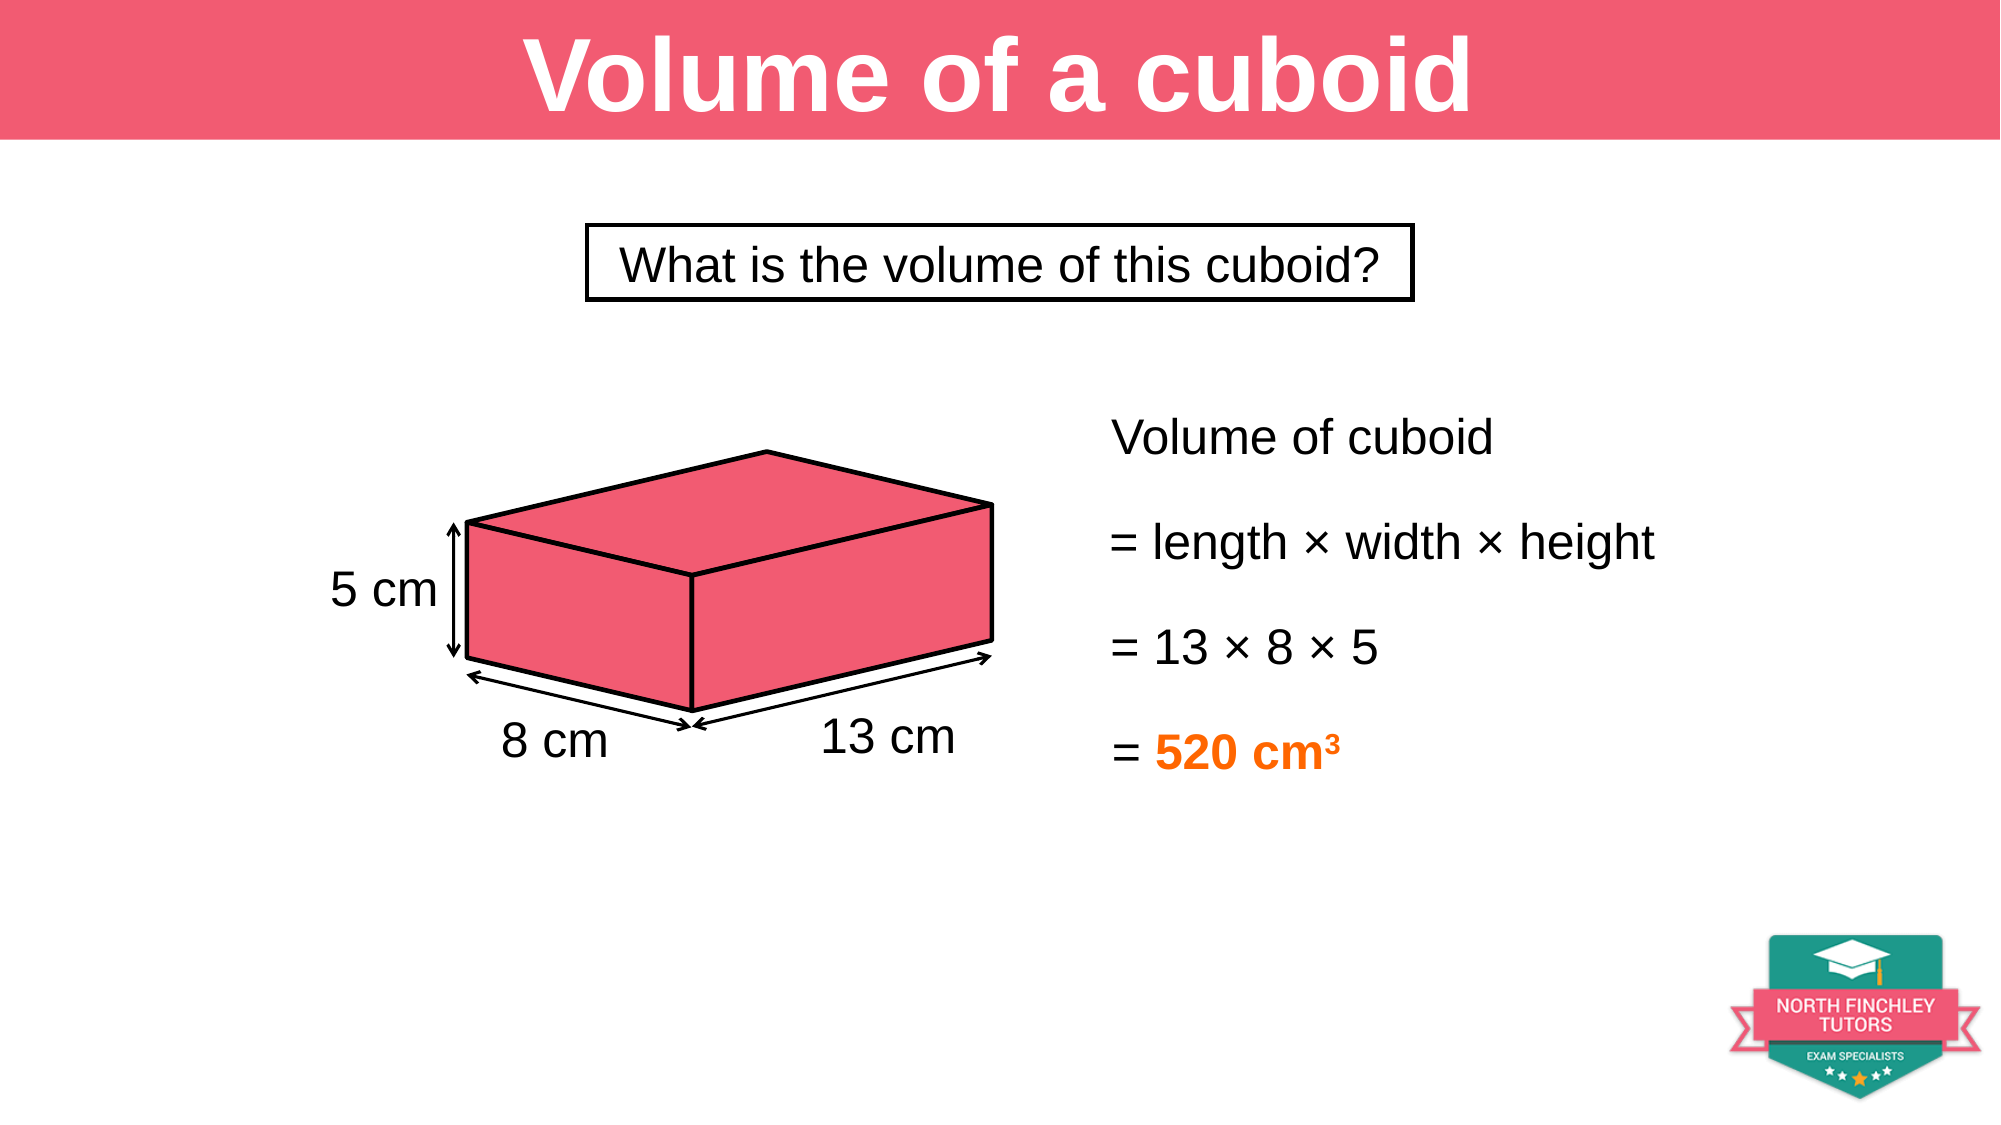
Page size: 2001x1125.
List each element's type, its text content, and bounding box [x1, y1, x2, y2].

text_box [446, 522, 461, 549]
text_box 13 cm [805, 695, 972, 771]
text_box 5 cm [315, 549, 454, 624]
text_box [466, 522, 692, 711]
text_box [468, 451, 990, 575]
text_box What is the volume of this cuboid? [587, 224, 1413, 300]
text_box [691, 699, 805, 731]
text_box [446, 624, 461, 658]
text_box = length × width × height [1094, 501, 1671, 577]
text_box = 13 × 8 × 5 [1095, 606, 1395, 682]
text_box Volume of cuboid [1096, 397, 1510, 472]
text_box 8 cm [486, 699, 625, 775]
text_box = 520 cm3 [1097, 711, 1356, 787]
text_box [825, 651, 992, 695]
text_box [692, 504, 992, 711]
text_box Volume of a cuboid [0, 0, 2000, 140]
picture [1723, 924, 1988, 1109]
